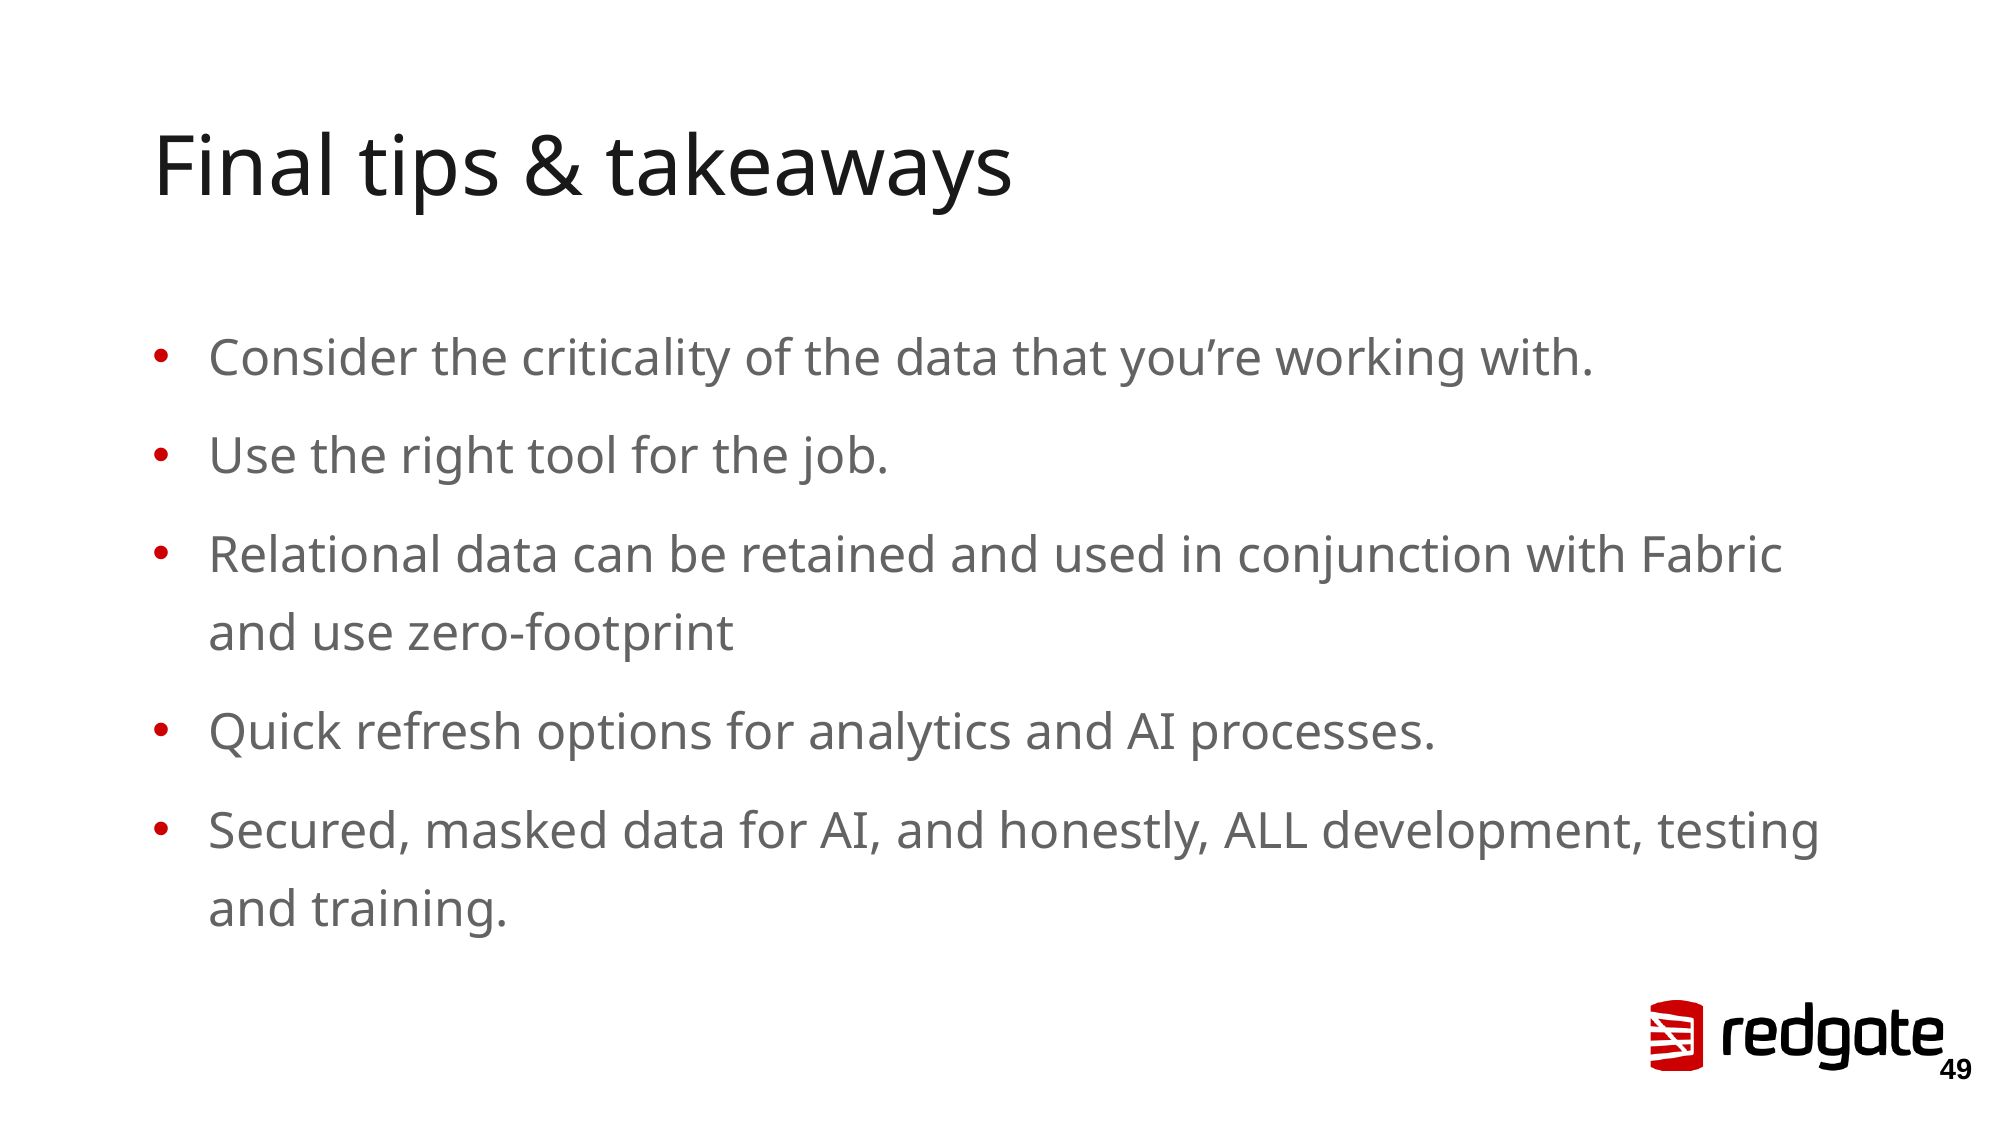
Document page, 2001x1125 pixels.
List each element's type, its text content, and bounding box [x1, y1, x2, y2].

slide_number 49 [1925, 1042, 2000, 1103]
title Final tips & takeaways​ [137, 59, 1863, 278]
list Consider the criticality of the data that you’re working with. Use the right tool for the job. Relational data can be retained and used in conjunction with Fabric and use zero-footprint Quick refresh options for analytics and AI processes. Secured, masked data for AI, and honestly, ALL development, testing and training. [137, 299, 1863, 1014]
